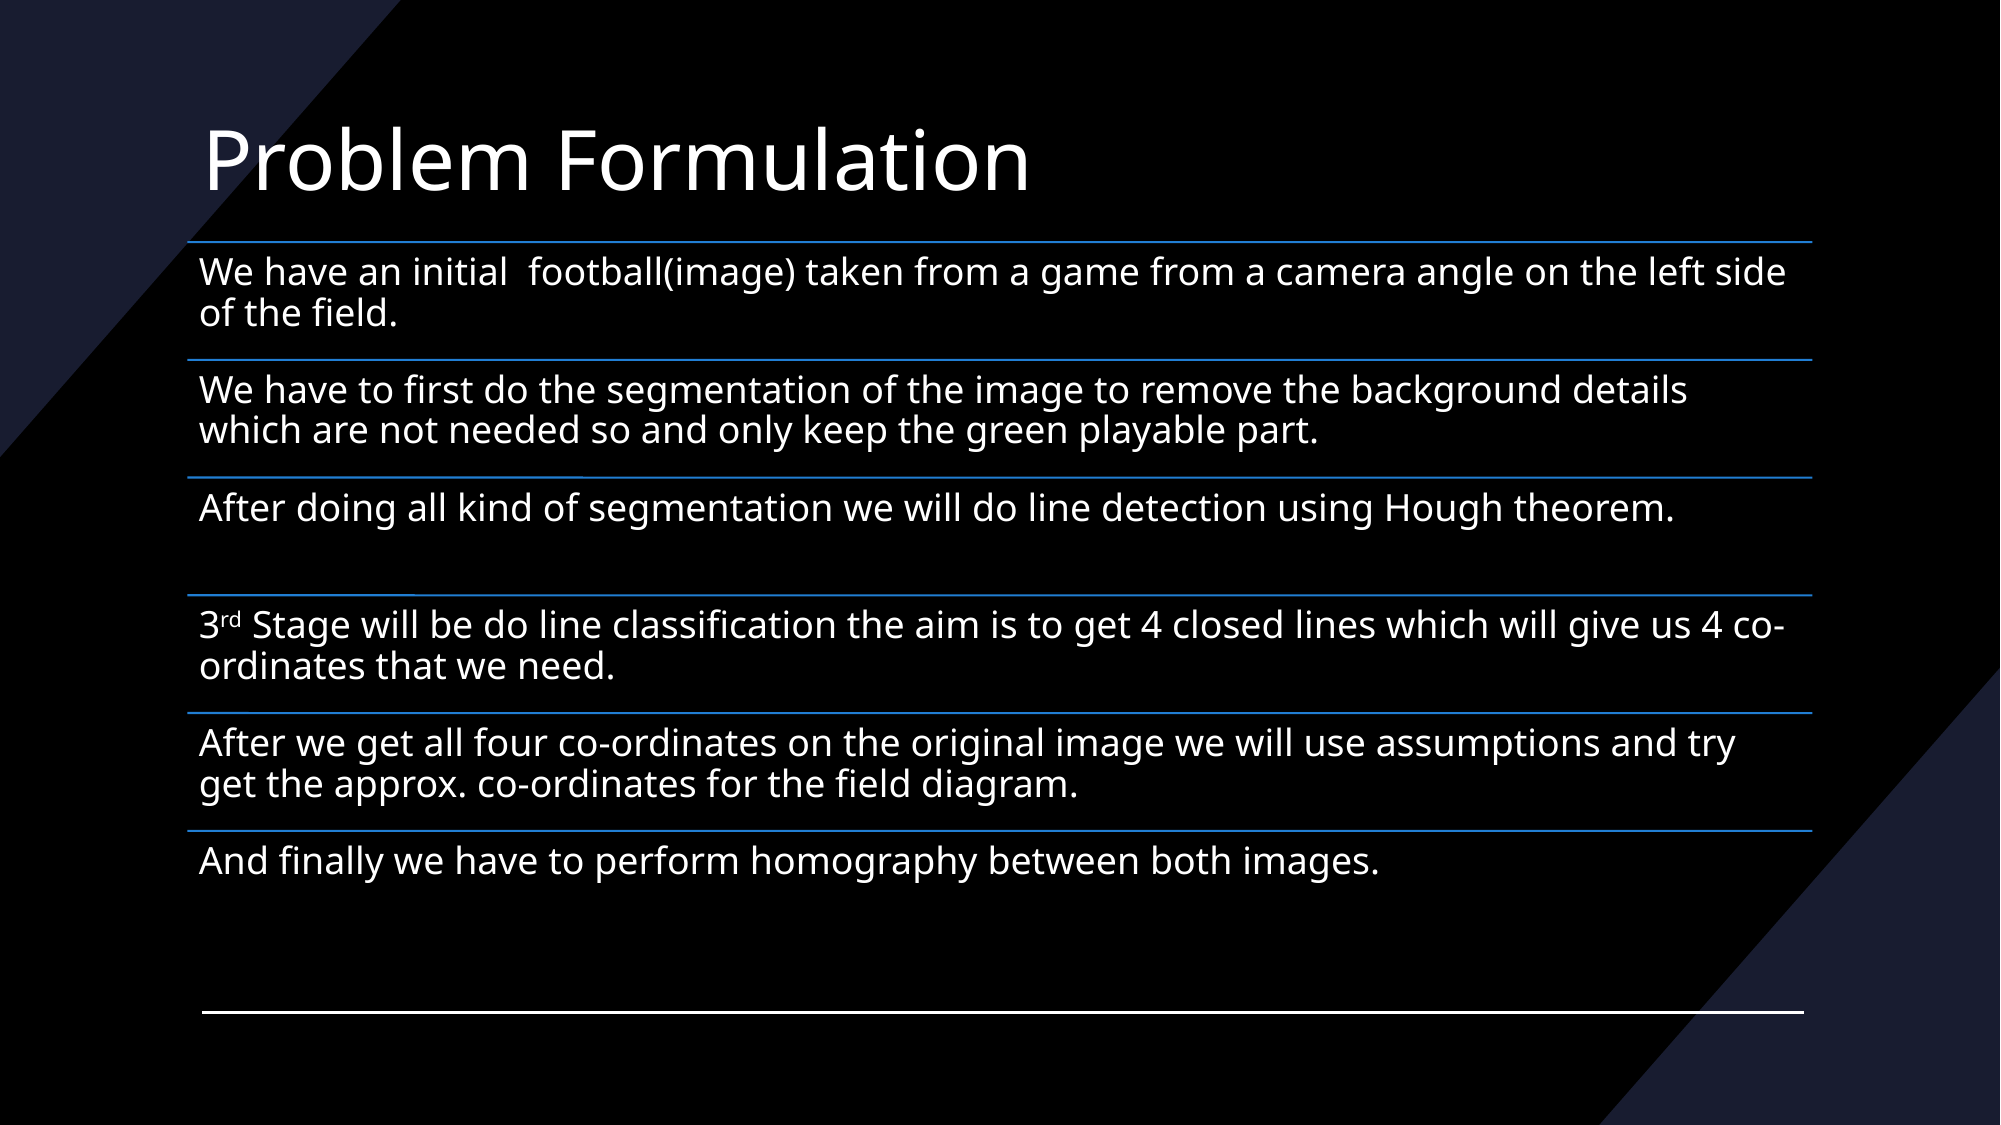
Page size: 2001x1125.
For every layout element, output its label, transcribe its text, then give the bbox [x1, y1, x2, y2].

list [187, 241, 1813, 949]
title Problem Formulation [187, 45, 1813, 241]
